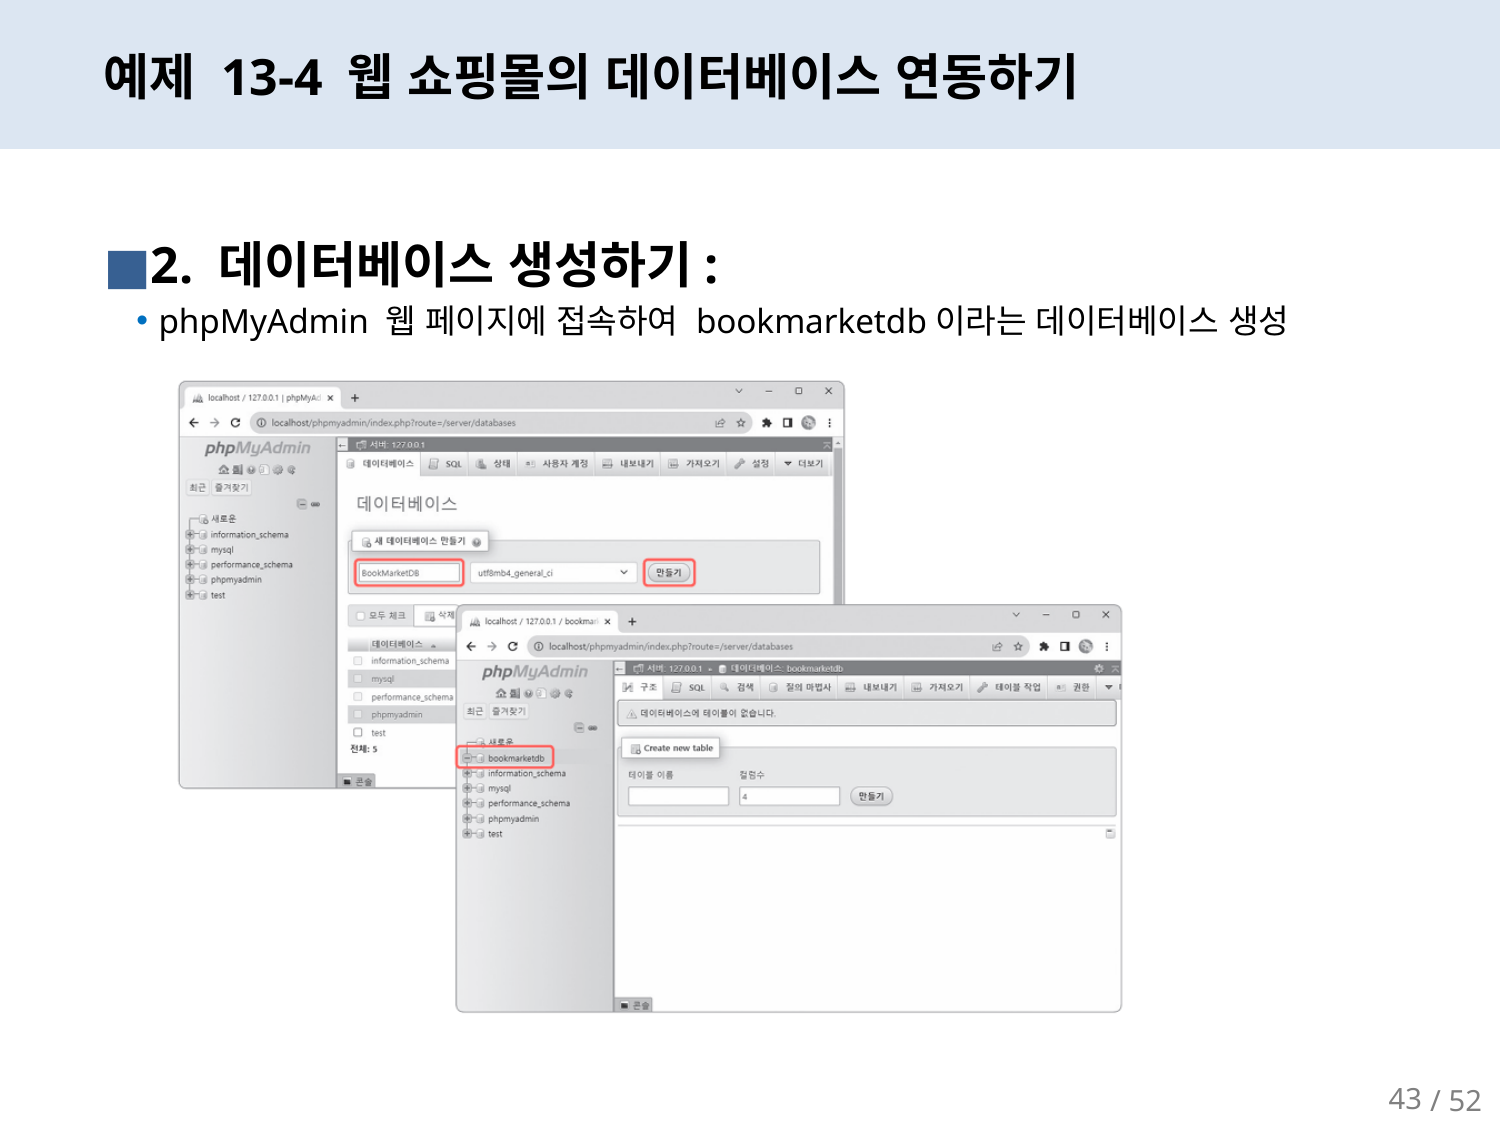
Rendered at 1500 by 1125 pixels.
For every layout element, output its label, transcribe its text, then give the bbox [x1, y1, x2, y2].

title 예제 13-4 웹 쇼핑몰의 데이터베이스 연동하기 [88, 30, 1211, 121]
list 2. 데이터베이스 생성하기: phpMyAdmin 웹 페이지에 접속하여 bookmarketdb이라는 데이터베이스 생성 [88, 196, 1436, 1083]
picture [171, 373, 1128, 1023]
